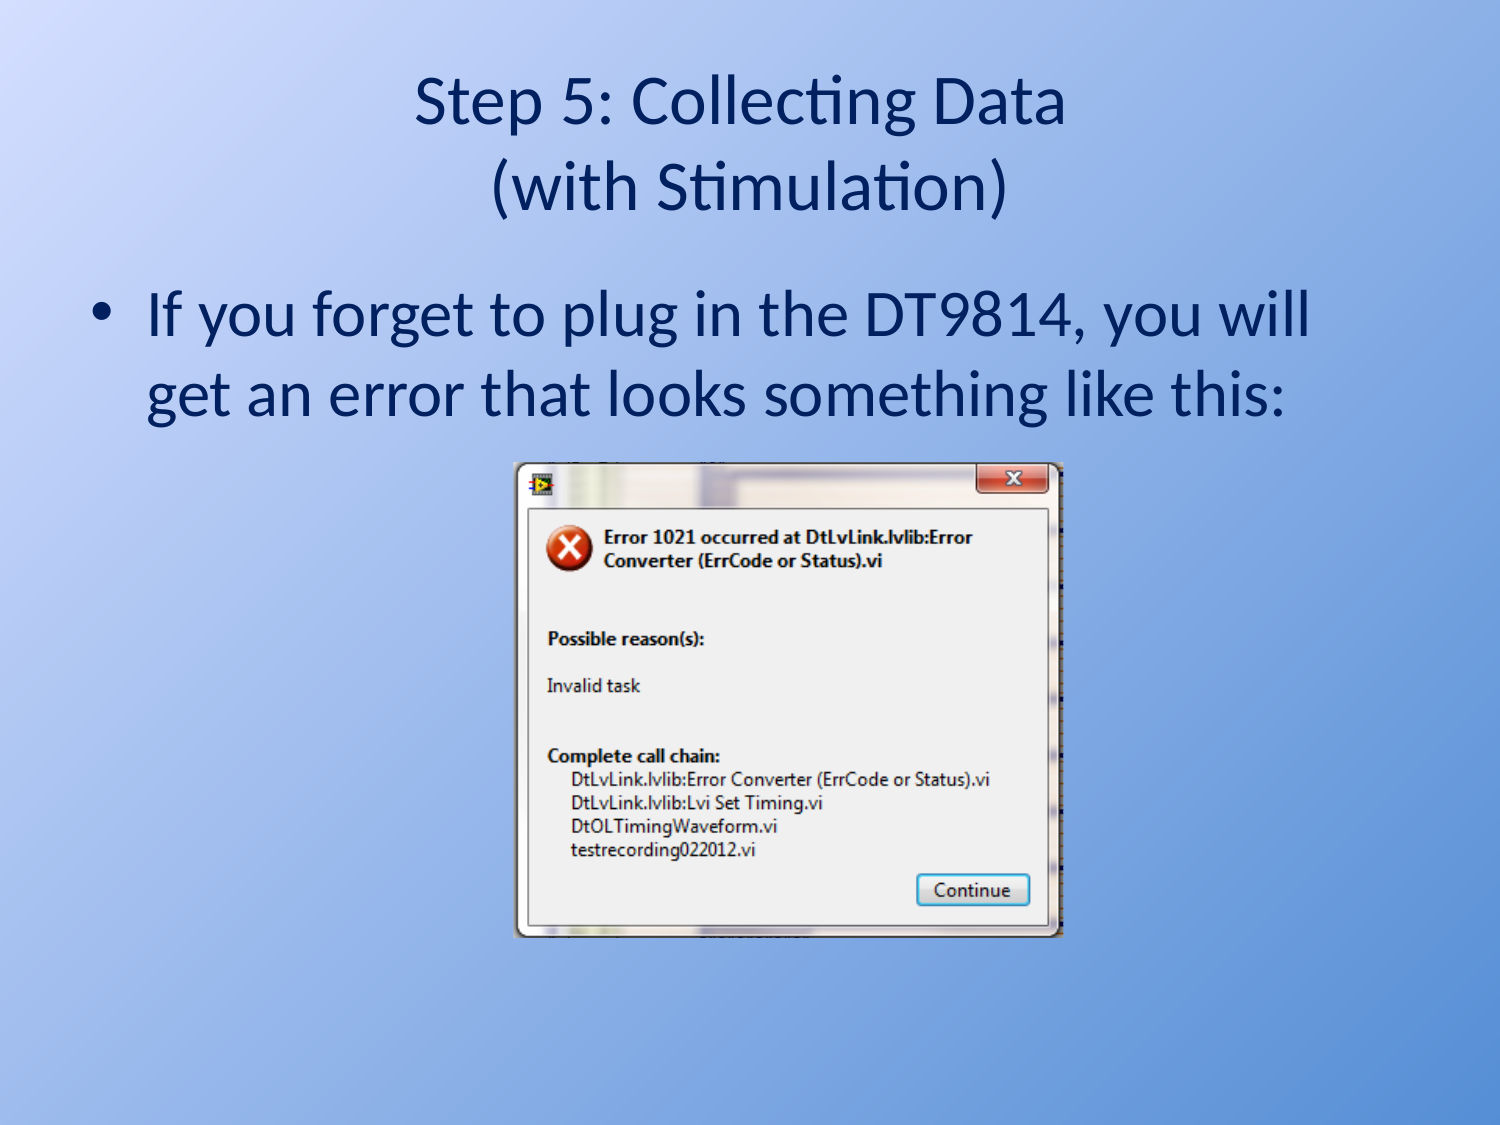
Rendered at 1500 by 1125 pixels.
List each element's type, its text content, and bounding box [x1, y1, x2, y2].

title Step 5: Collecting Data (with Stimulation) [75, 45, 1425, 233]
picture [513, 462, 1064, 939]
list If you forget to plug in the DT9814, you will get an error that looks something like this: [75, 262, 1425, 1005]
